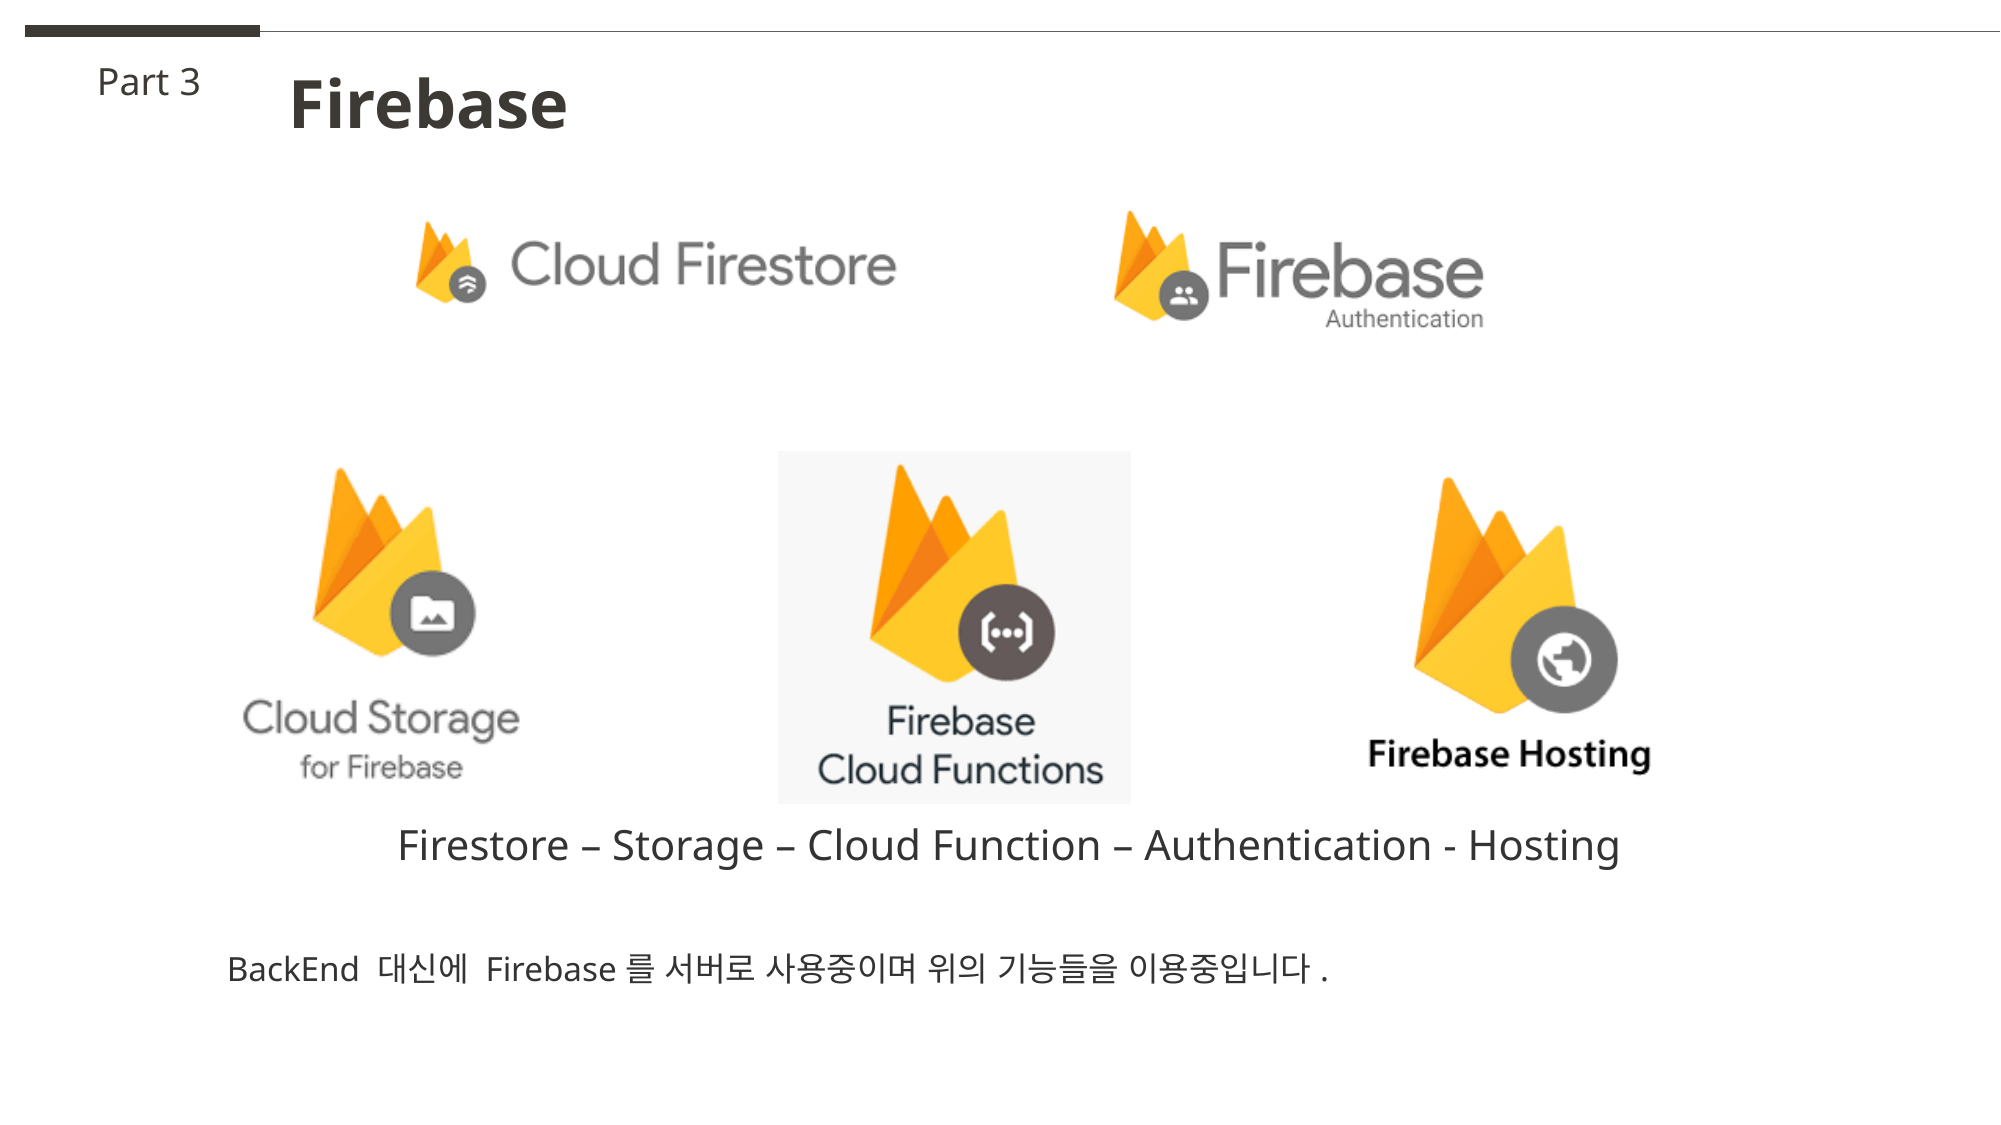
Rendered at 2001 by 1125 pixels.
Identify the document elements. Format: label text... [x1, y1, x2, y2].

text_box BackEnd 대신에 Firebase를 서버로 사용중이며 위의 기능들을 이용중입니다. [212, 941, 2000, 996]
text_box Firebase [274, 54, 585, 149]
picture [778, 451, 1131, 804]
picture [1038, 150, 1560, 387]
picture [1352, 471, 1665, 784]
picture [142, 159, 955, 853]
text_box Part 3 [82, 50, 216, 110]
text_box Firestore – Storage – Cloud Function – Authentication - Hosting [382, 811, 1637, 877]
